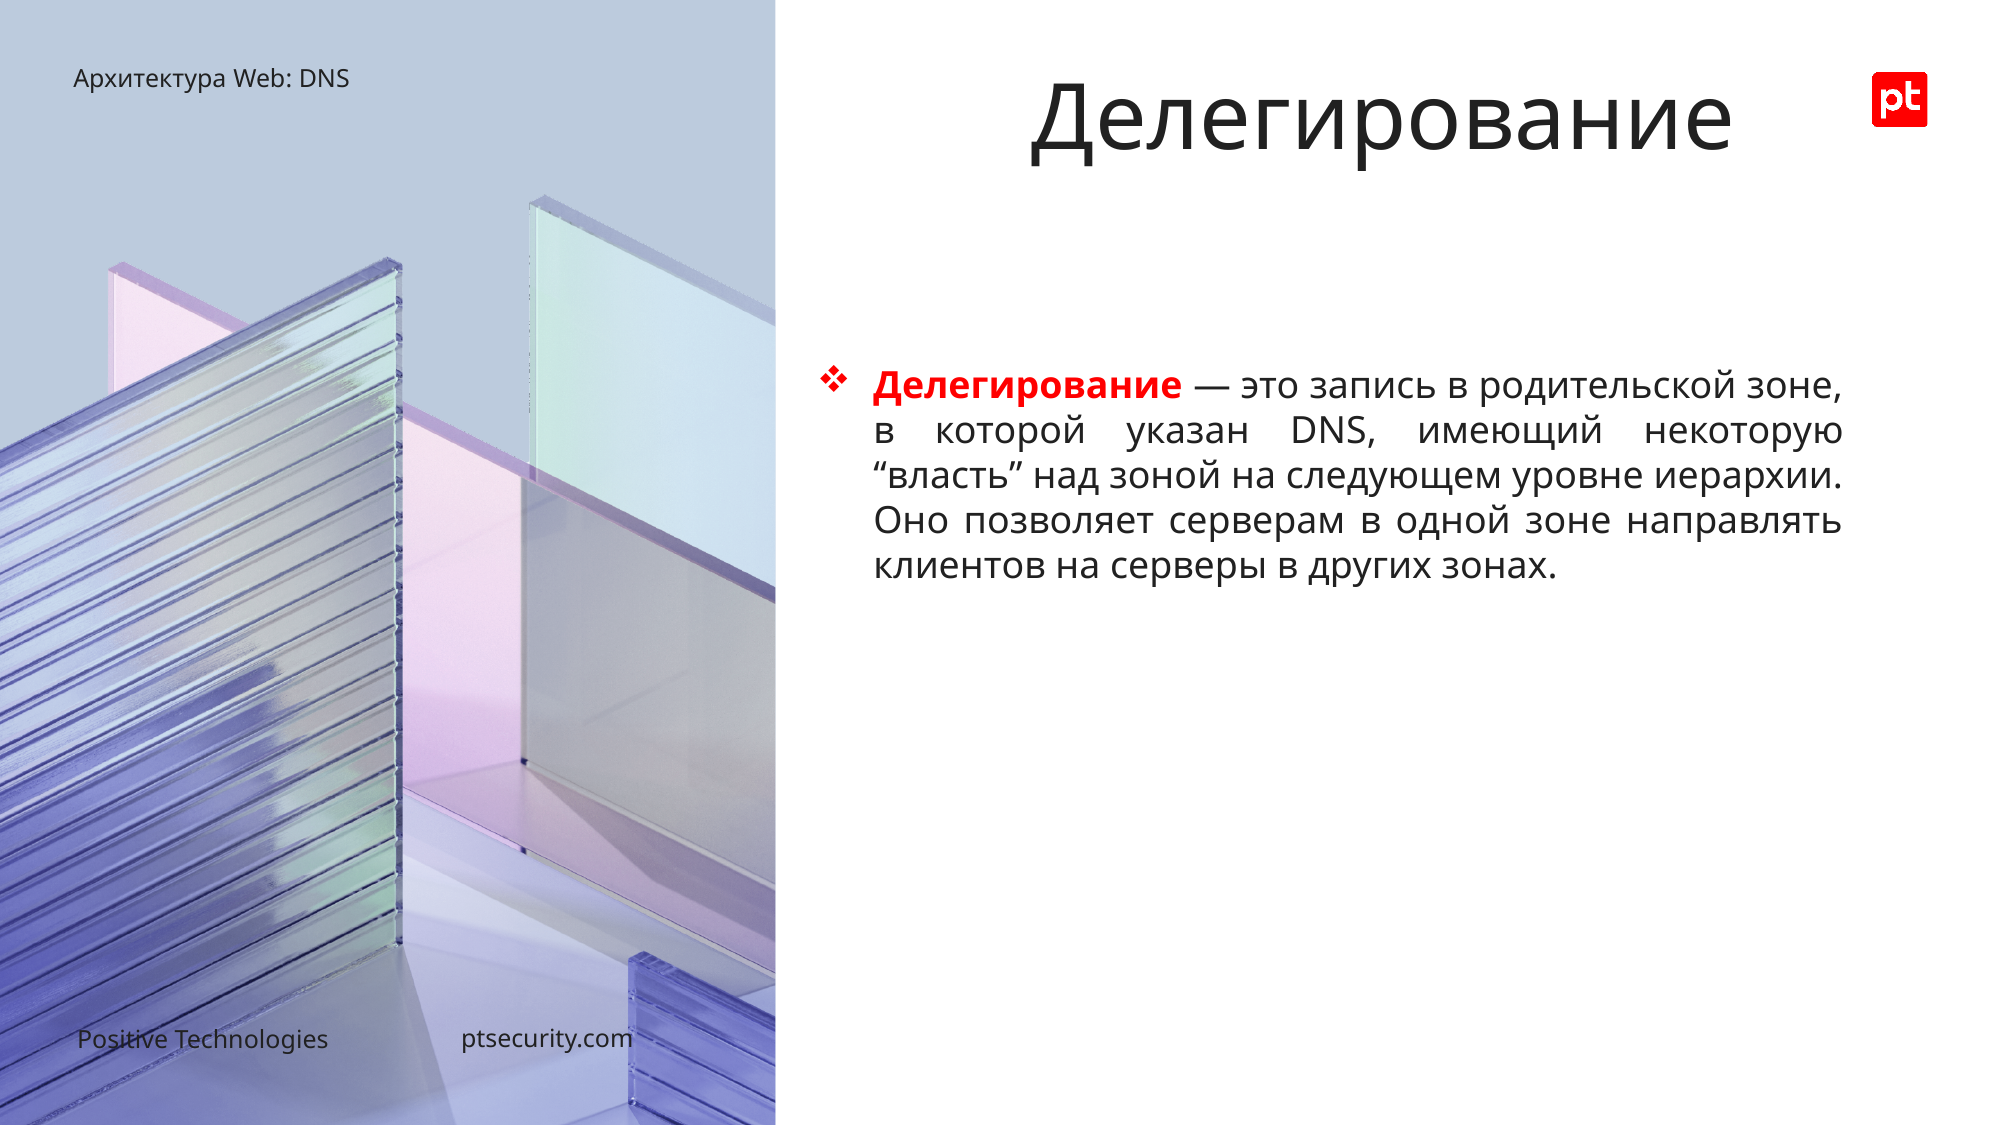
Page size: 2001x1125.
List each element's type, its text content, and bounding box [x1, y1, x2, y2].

text_box Делегирование [840, 50, 1928, 176]
text_box Делегирование — это запись в родительской зоне, в которой указан DNS, имеющий некоторую “власть” над зоной на следующем уровне иерархии. Оно позволяет серверам в одной зоне направлять клиентов на серверы в других зонах. [802, 353, 1859, 844]
picture [0, 126, 776, 1125]
text_box Архитектура Web: DNS [58, 54, 504, 115]
